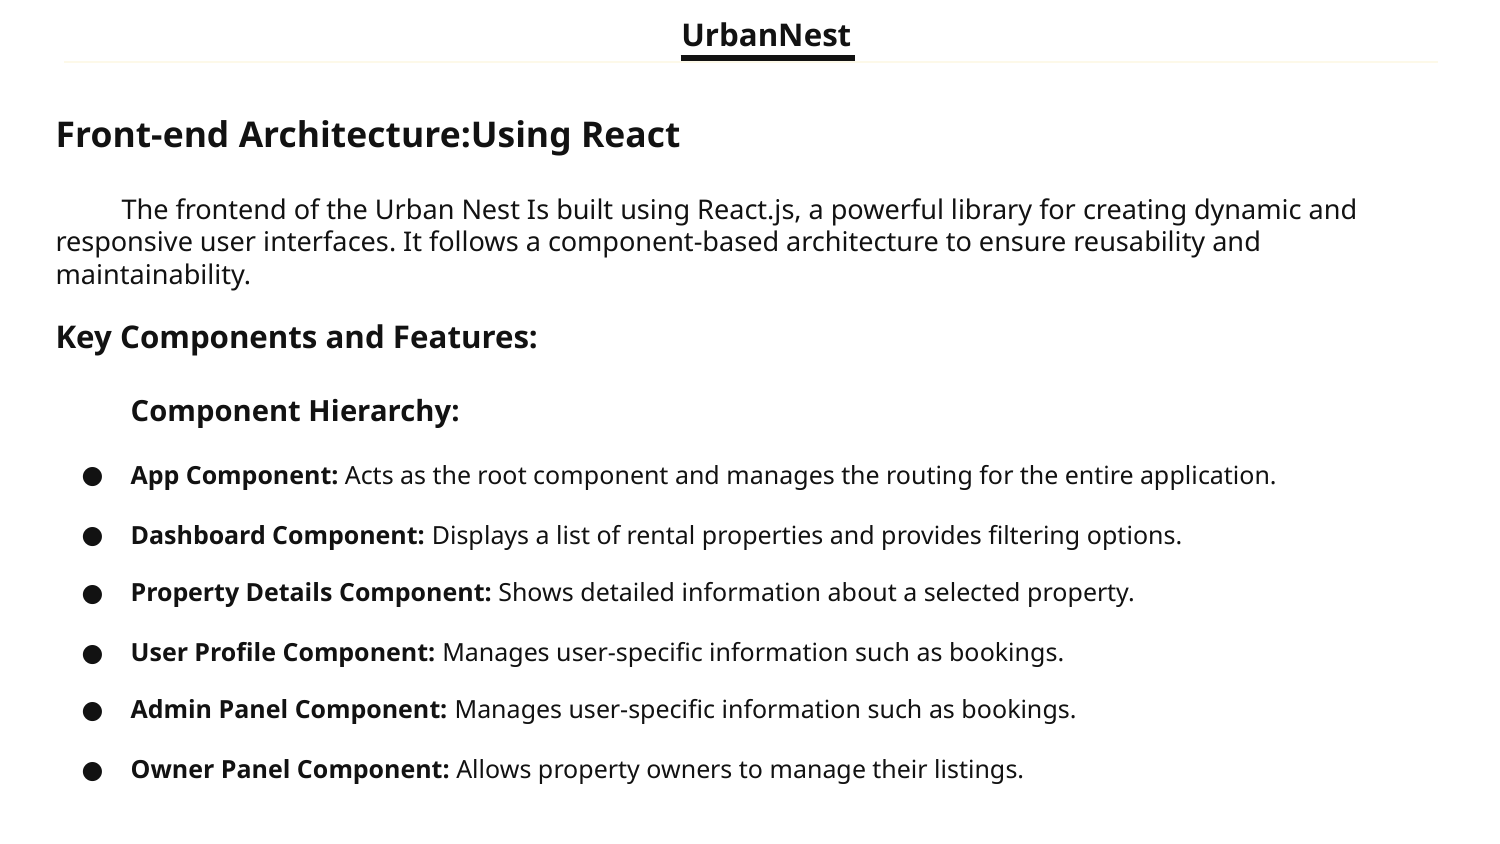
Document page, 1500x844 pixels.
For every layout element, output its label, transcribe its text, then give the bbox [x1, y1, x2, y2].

text_box UrbanNest [0, 0, 1500, 77]
text_box Front-end Architecture:Using React The frontend of the Urban Nest Is built using React.js, a powerful library for creating dynamic and responsive user interfaces. It follows a component-based architecture to ensure reusability and maintainability. Key Components and Features: Component Hierarchy: App Component: Acts as the root component and manages the routing for the entire application. Dashboard Component: Displays a list of rental properties and provides filtering options. Property Details Component: Shows detailed information about a selected property. User Profile Component: Manages user-specific information such as bookings. Admin Panel Component: Manages user-specific information such as bookings. Owner Panel Component: Allows property owners to manage their listings. [40, 97, 1458, 813]
